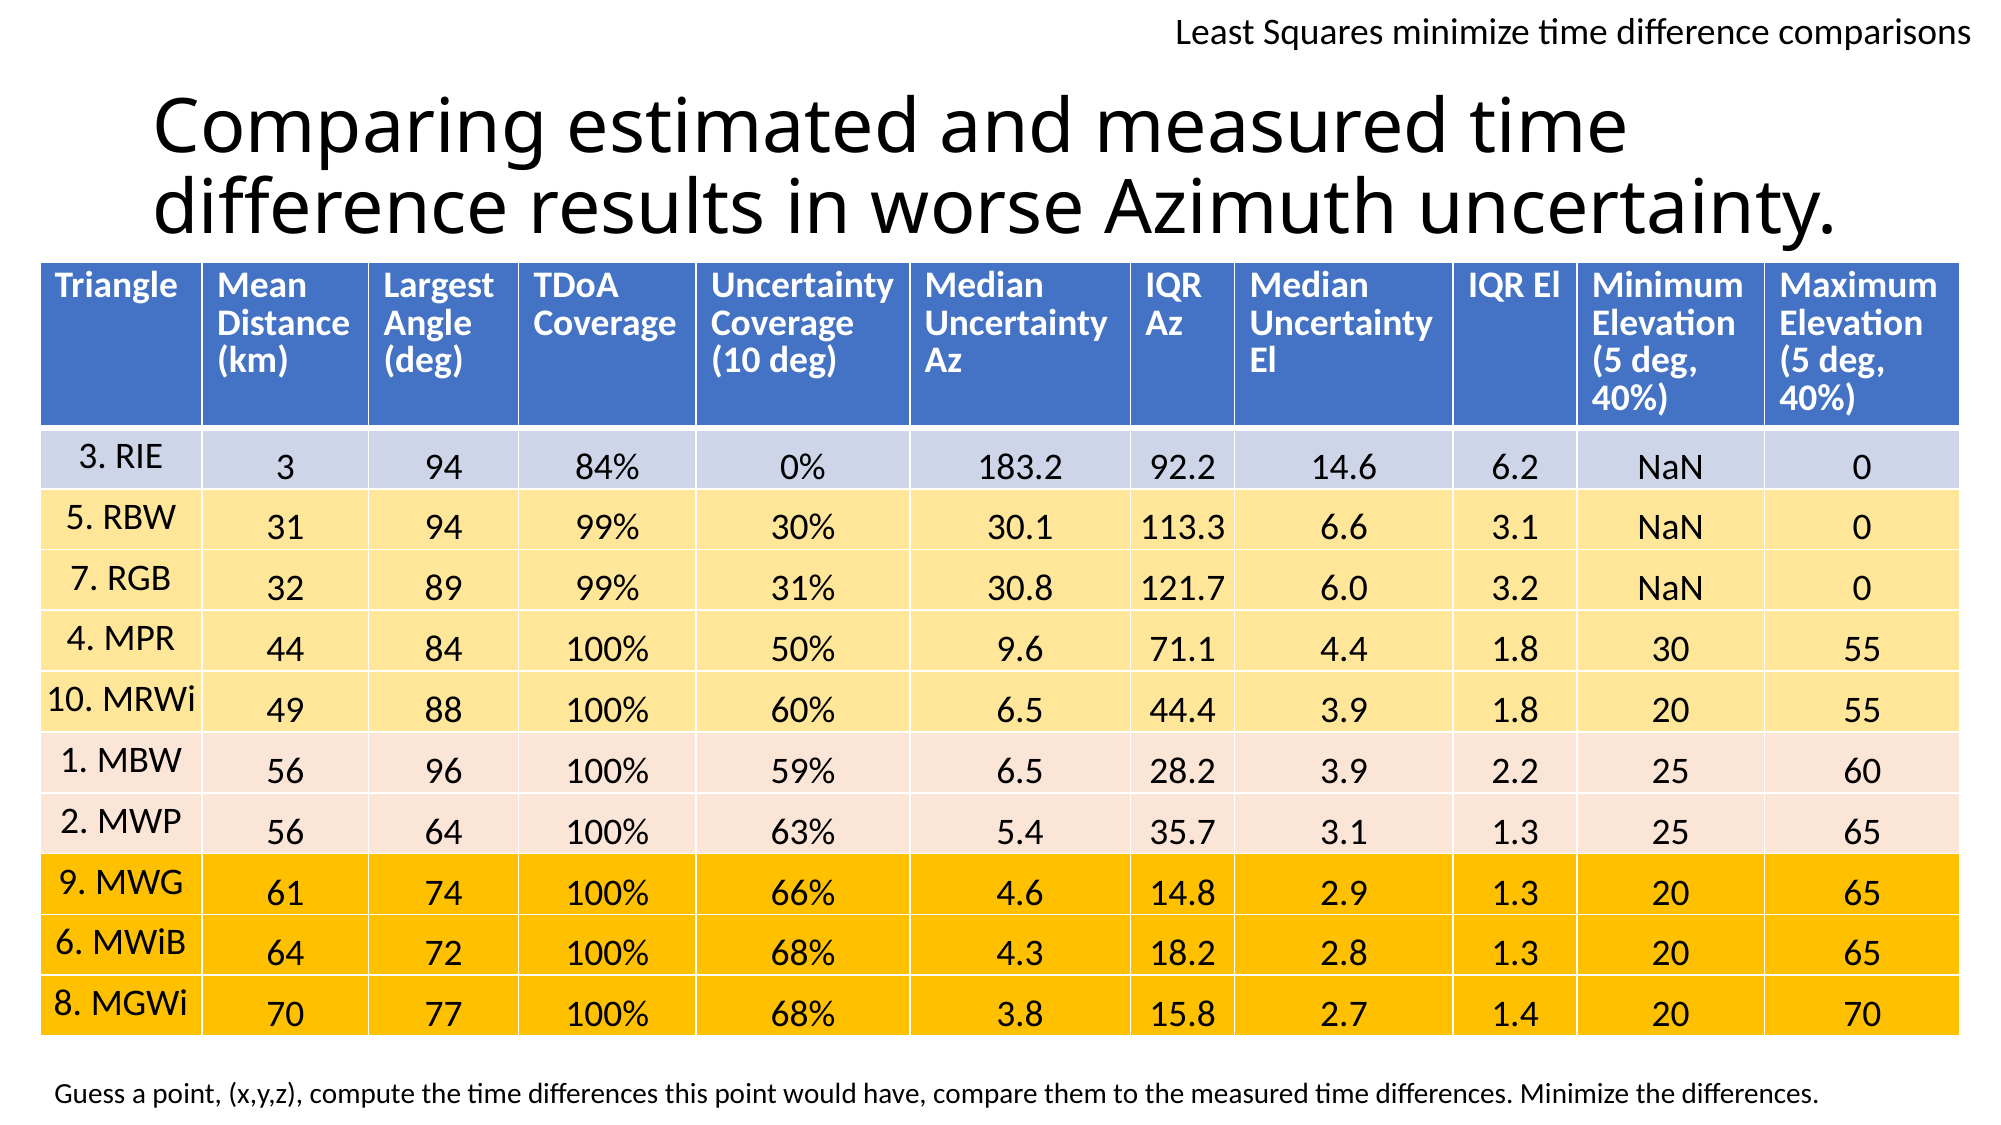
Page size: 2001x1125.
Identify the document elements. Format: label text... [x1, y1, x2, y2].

table_cell 44 [203, 611, 368, 670]
table_cell NaN [1578, 550, 1764, 609]
table_cell 183.2 [911, 431, 1130, 488]
table_header Uncertainty Coverage (10 deg) [697, 263, 909, 425]
table_cell 2.2 [1454, 733, 1576, 792]
table_cell 99% [519, 490, 695, 549]
table_cell 100% [519, 915, 695, 974]
table_cell 14.8 [1131, 854, 1234, 914]
table_cell 64 [369, 794, 518, 853]
table_header Largest Angle (deg) [369, 263, 518, 425]
table_cell 9. MWG [41, 854, 201, 914]
table_cell 121.7 [1131, 550, 1234, 609]
table_header Minimum Elevation (5 deg, 40%) [1578, 263, 1764, 425]
text_box Least Squares minimize time difference comparisons [1160, 0, 2000, 60]
table_cell 30% [697, 490, 909, 549]
table_cell 74 [369, 854, 518, 914]
table_cell 77 [369, 976, 518, 1035]
table_cell 3.9 [1235, 672, 1452, 731]
table_cell 15.8 [1131, 976, 1234, 1035]
table_cell 55 [1765, 672, 1959, 731]
table_cell 96 [369, 733, 518, 792]
table_cell 44.4 [1131, 672, 1234, 731]
table_cell 6. MWiB [41, 915, 201, 974]
table_cell 84% [519, 431, 695, 488]
table_cell 1.3 [1454, 915, 1576, 974]
table_cell 84 [369, 611, 518, 670]
table_cell 6.2 [1454, 431, 1576, 488]
table_cell 6.6 [1235, 490, 1452, 549]
table_header Median Uncertainty El [1235, 263, 1452, 425]
table_cell 0 [1765, 550, 1959, 609]
table_cell 100% [519, 611, 695, 670]
table_cell 55 [1765, 611, 1959, 670]
table_cell 0 [1765, 490, 1959, 549]
table_cell 92.2 [1131, 431, 1234, 488]
table_cell 3. RIE [41, 431, 201, 488]
table_cell 2. MWP [41, 794, 201, 853]
table_cell 31 [203, 490, 368, 549]
table_cell 100% [519, 976, 695, 1035]
table_cell 6.0 [1235, 550, 1452, 609]
table_cell 3 [203, 431, 368, 488]
table_cell 1.4 [1454, 976, 1576, 1035]
table_cell 50% [697, 611, 909, 670]
table_cell 65 [1765, 794, 1959, 853]
table_cell 60% [697, 672, 909, 731]
table_cell 30 [1578, 611, 1764, 670]
table_cell 70 [203, 976, 368, 1035]
table_cell 4.3 [911, 915, 1130, 974]
table_cell 3.9 [1235, 733, 1452, 792]
table_cell 66% [697, 854, 909, 914]
table_cell 20 [1578, 672, 1764, 731]
table_header TDoA Coverage [519, 263, 695, 425]
table_cell 3.8 [911, 976, 1130, 1035]
table_cell 3.2 [1454, 550, 1576, 609]
table_cell 1.8 [1454, 611, 1576, 670]
table_cell 59% [697, 733, 909, 792]
table_cell 68% [697, 915, 909, 974]
table_cell 99% [519, 550, 695, 609]
table_cell 4.6 [911, 854, 1130, 914]
table_cell 28.2 [1131, 733, 1234, 792]
table_cell 100% [519, 854, 695, 914]
table_cell 1. MBW [41, 733, 201, 792]
table_cell 7. RGB [41, 550, 201, 609]
table_cell 20 [1578, 976, 1764, 1035]
table_header Maximum Elevation (5 deg, 40%) [1765, 263, 1959, 425]
table_cell 6.5 [911, 733, 1130, 792]
table_cell 5.4 [911, 794, 1130, 853]
table_cell 9.6 [911, 611, 1130, 670]
table_cell 65 [1765, 915, 1959, 974]
table_cell 32 [203, 550, 368, 609]
table_cell 2.7 [1235, 976, 1452, 1035]
table_cell 89 [369, 550, 518, 609]
table_cell 65 [1765, 854, 1959, 914]
table_cell 1.3 [1454, 794, 1576, 853]
table_cell 63% [697, 794, 909, 853]
table_cell 94 [369, 490, 518, 549]
table_cell 64 [203, 915, 368, 974]
table_cell 14.6 [1235, 431, 1452, 488]
table_cell 0 [1765, 431, 1959, 488]
table_cell 0% [697, 431, 909, 488]
table_cell 31% [697, 550, 909, 609]
table_cell 2.9 [1235, 854, 1452, 914]
table_cell NaN [1578, 431, 1764, 488]
table_cell NaN [1578, 490, 1764, 549]
table_cell 56 [203, 733, 368, 792]
table_cell 1.3 [1454, 854, 1576, 914]
table_cell 4.4 [1235, 611, 1452, 670]
table_cell 72 [369, 915, 518, 974]
table_cell 71.1 [1131, 611, 1234, 670]
table_cell 20 [1578, 854, 1764, 914]
table_cell 61 [203, 854, 368, 914]
table_cell 5. RBW [41, 490, 201, 549]
table_cell 2.8 [1235, 915, 1452, 974]
table_header IQR Az [1131, 263, 1234, 425]
table_header Mean Distance (km) [203, 263, 368, 425]
table_cell 4. MPR [41, 611, 201, 670]
table_cell 94 [369, 431, 518, 488]
table_cell 1.8 [1454, 672, 1576, 731]
table_cell 70 [1765, 976, 1959, 1035]
table_cell 49 [203, 672, 368, 731]
table_cell 60 [1765, 733, 1959, 792]
table_cell 25 [1578, 733, 1764, 792]
table_cell 100% [519, 672, 695, 731]
table_cell 68% [697, 976, 909, 1035]
table_cell 3.1 [1454, 490, 1576, 549]
table_cell 20 [1578, 915, 1764, 974]
table_cell 10. MRWi [41, 672, 201, 731]
table_cell 113.3 [1131, 490, 1234, 549]
text_box Guess a point, (x,y,z), compute the time differences this point would have, compare them to the measured time differences. Minimize the differences. [39, 1066, 1961, 1117]
table_cell 100% [519, 794, 695, 853]
table_cell 30.8 [911, 550, 1130, 609]
table_cell 3.1 [1235, 794, 1452, 853]
table_header IQR El [1454, 263, 1576, 425]
table_cell 56 [203, 794, 368, 853]
table_cell 25 [1578, 794, 1764, 853]
table_cell 8. MGWi [41, 976, 201, 1035]
table_cell 6.5 [911, 672, 1130, 731]
table_header Triangle [41, 263, 201, 425]
table_cell 100% [519, 733, 695, 792]
table_header Median Uncertainty Az [911, 263, 1130, 425]
table_cell 18.2 [1131, 915, 1234, 974]
table_cell 30.1 [911, 490, 1130, 549]
table_cell 88 [369, 672, 518, 731]
title Comparing estimated and measured time difference results in worse Azimuth uncertainty. [137, 59, 1863, 261]
table_cell 35.7 [1131, 794, 1234, 853]
